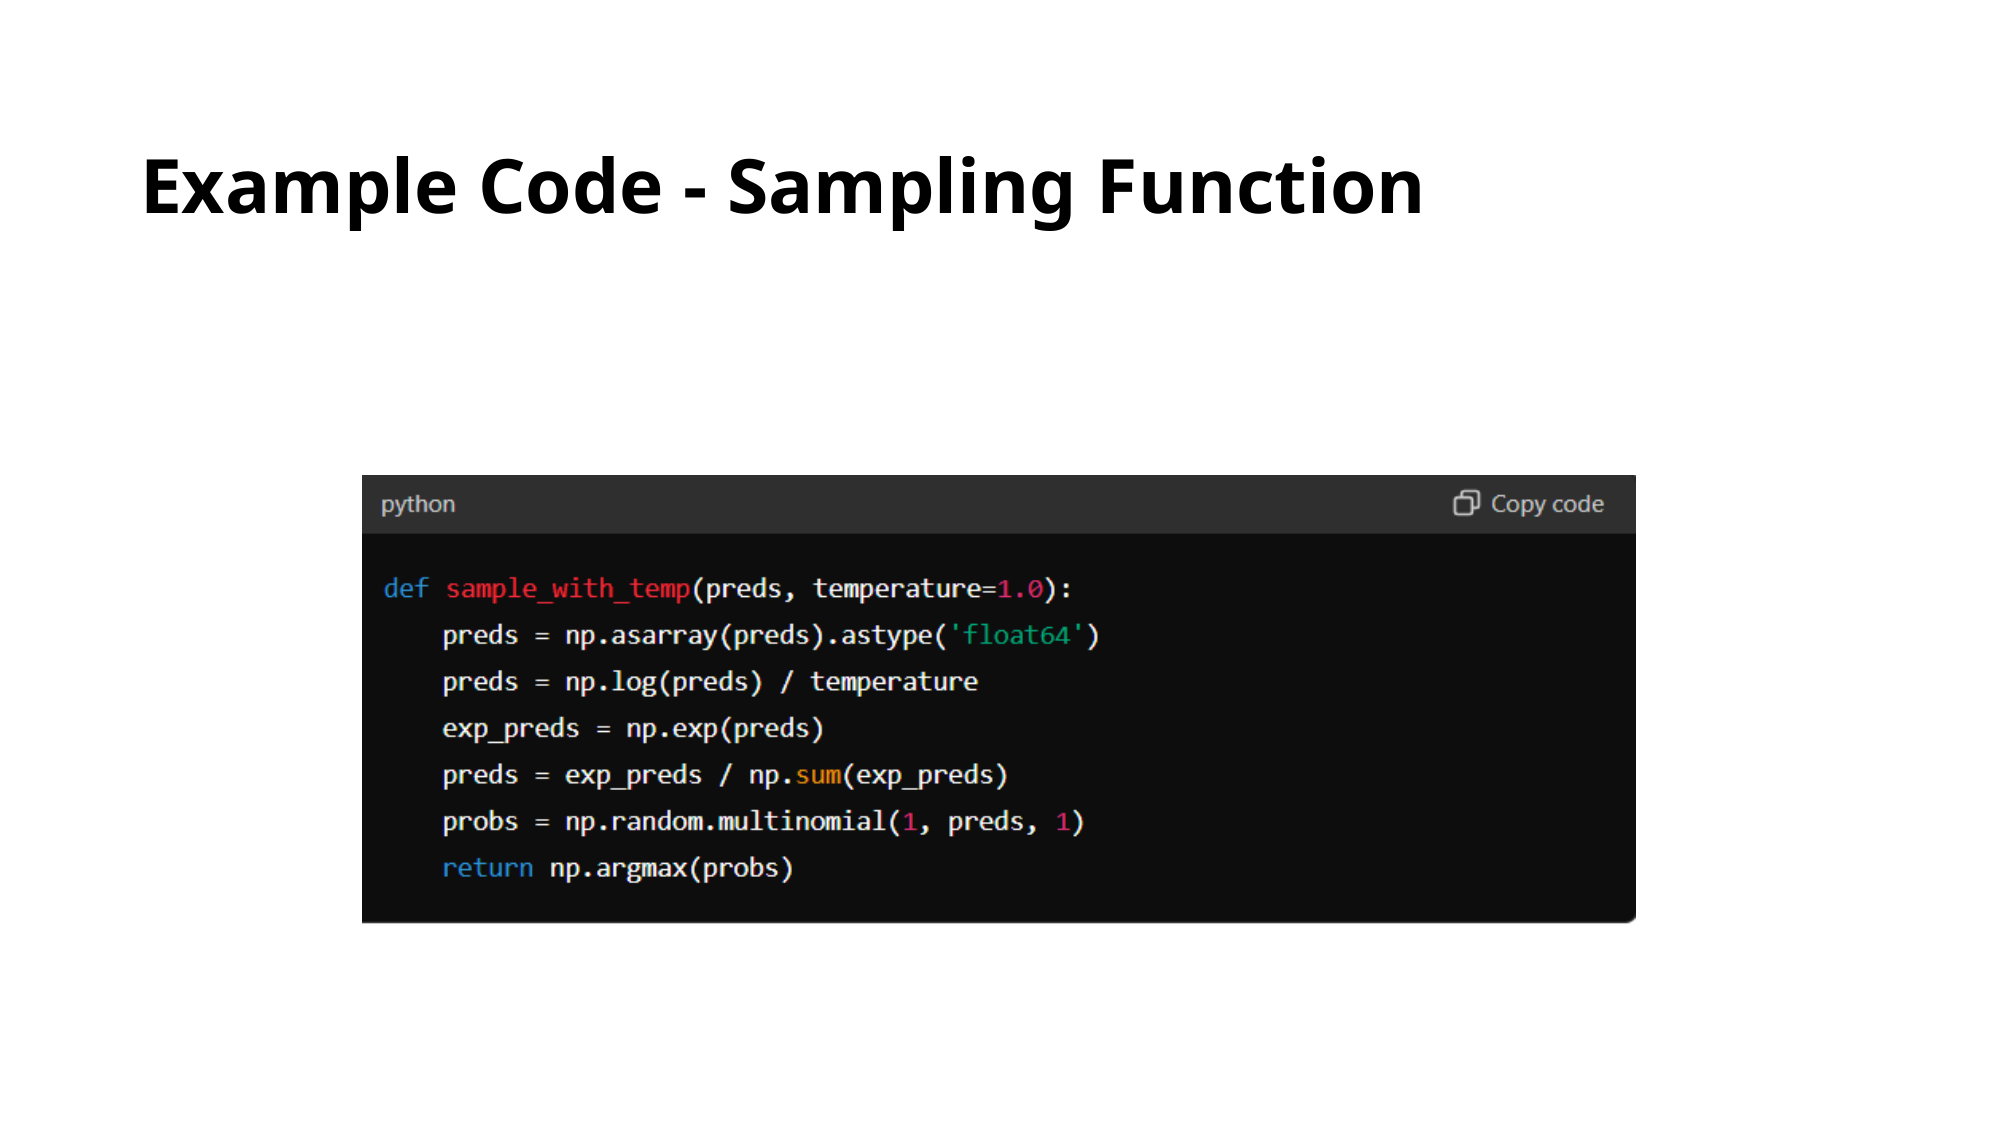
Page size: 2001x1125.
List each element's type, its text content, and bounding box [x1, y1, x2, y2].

title Example Code - Sampling Function [124, 140, 1699, 376]
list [362, 476, 1636, 925]
